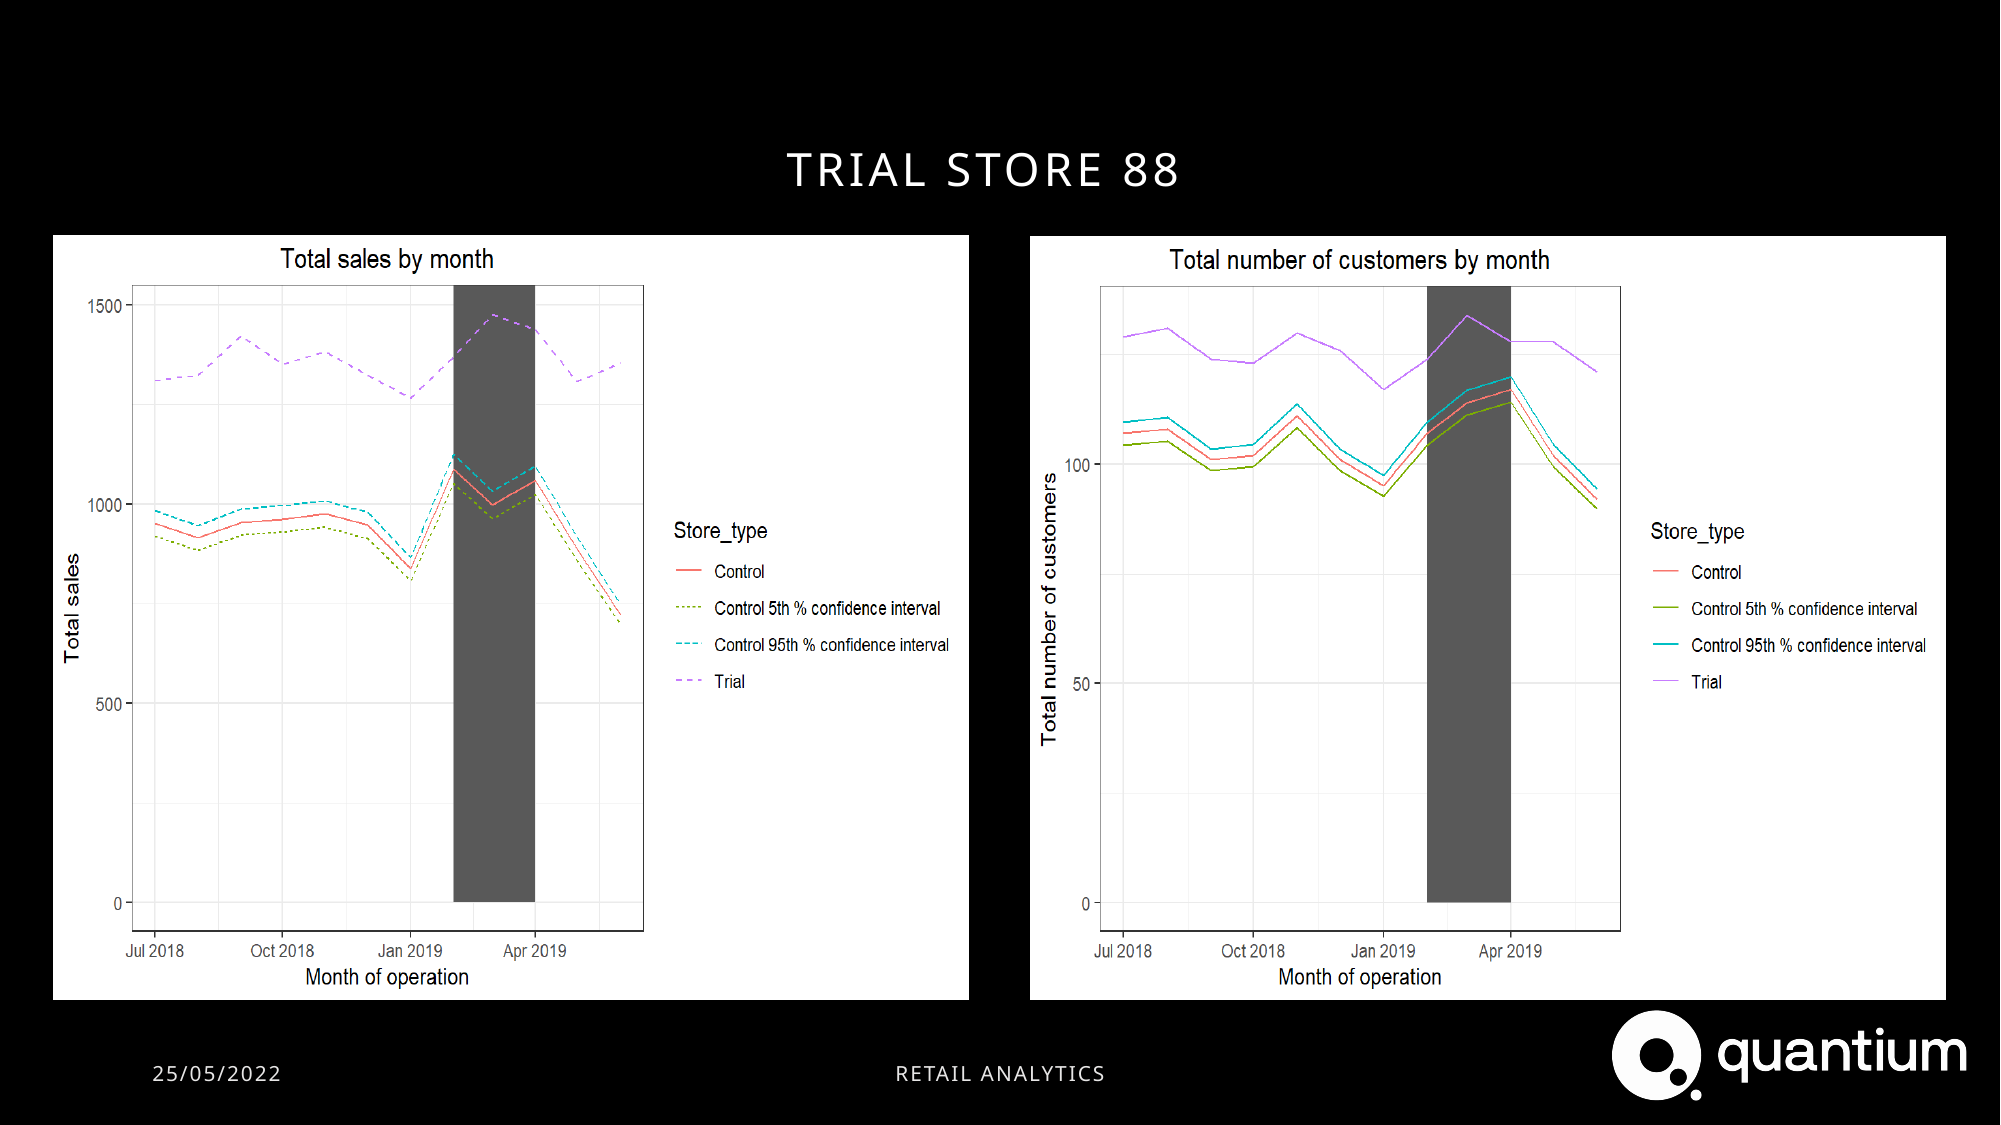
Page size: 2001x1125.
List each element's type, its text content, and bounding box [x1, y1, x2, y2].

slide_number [137, 1042, 588, 1103]
picture [1606, 1006, 2000, 1106]
picture [1030, 236, 1946, 1000]
picture [53, 235, 969, 1000]
footer RETAIL ANALYTICS [662, 1042, 1338, 1103]
title trial store 88 [137, 118, 1829, 224]
